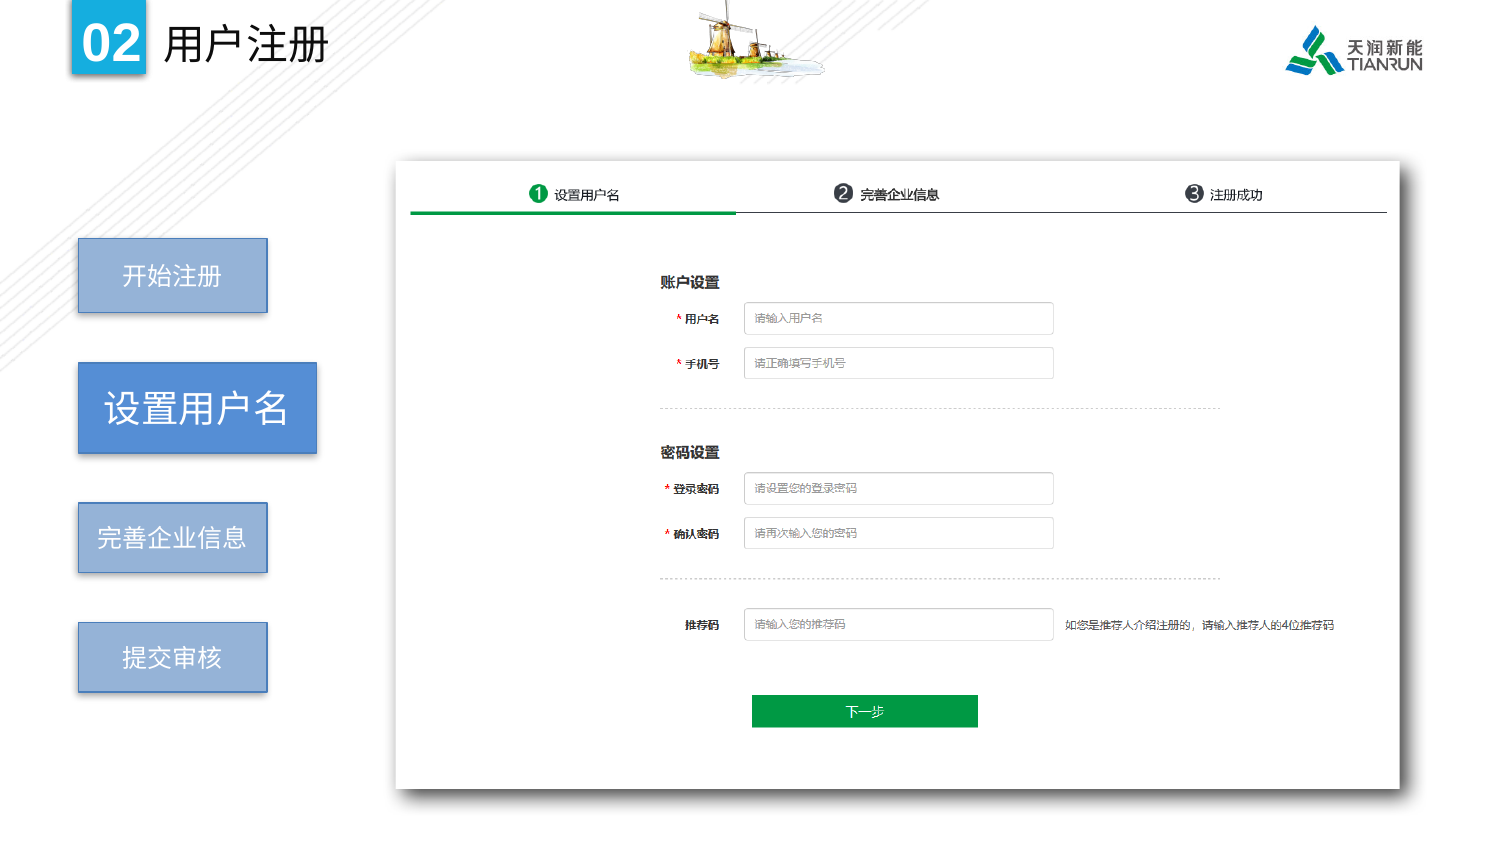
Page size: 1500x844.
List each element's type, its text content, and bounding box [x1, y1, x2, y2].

picture [1282, 21, 1424, 77]
text_box 02 [66, 0, 157, 80]
text_box 提交审核 [78, 622, 268, 693]
text_box 完善企业信息 [78, 502, 268, 573]
picture [395, 161, 1400, 789]
text_box 开始注册 [78, 238, 268, 313]
text_box 设置用户名 [78, 362, 317, 454]
text_box 用户注册 [148, 10, 346, 76]
picture [686, 0, 825, 79]
